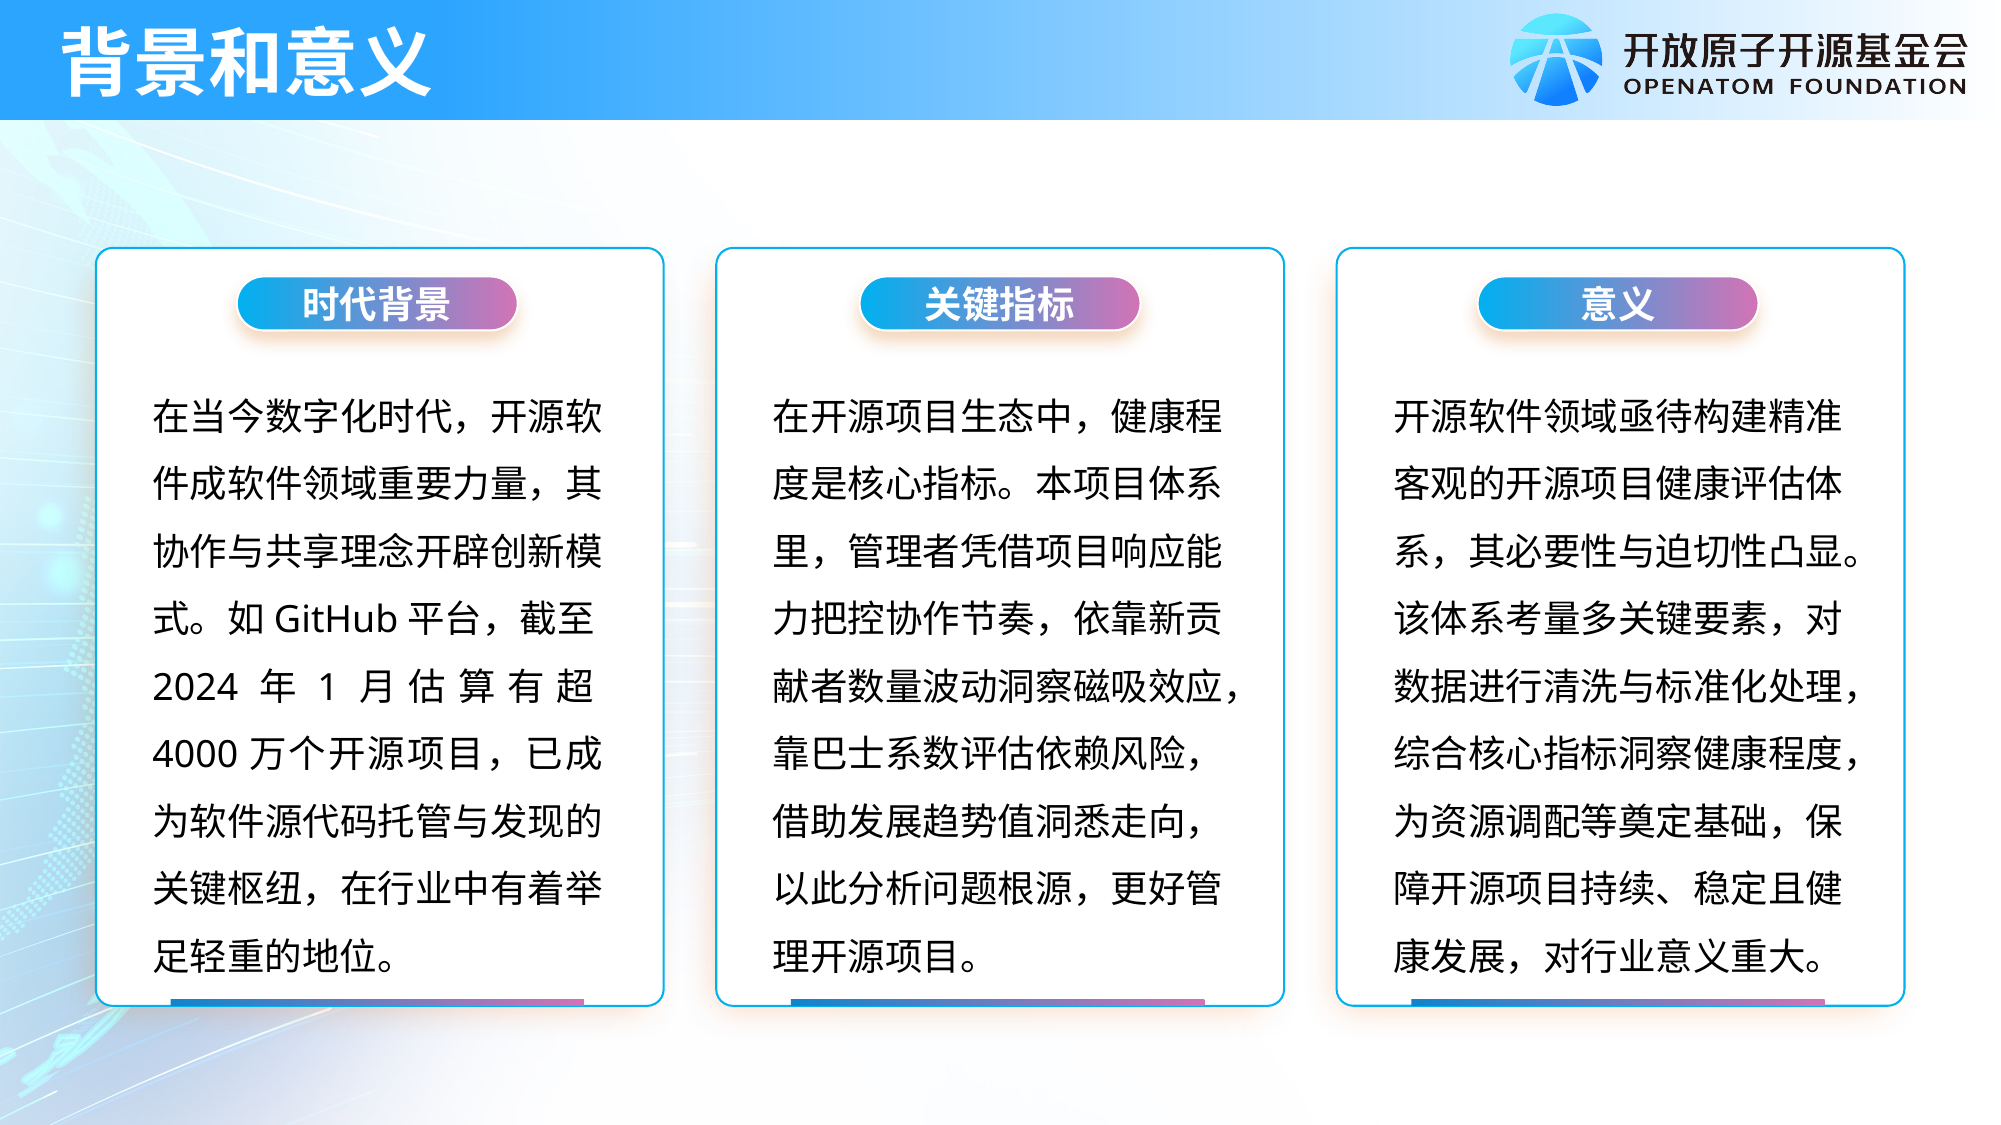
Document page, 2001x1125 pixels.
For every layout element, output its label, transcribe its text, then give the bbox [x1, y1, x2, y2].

text_box 在开源项目生态中，健康程度是核心指标。本项目体系里，管理者凭借项目响应能力把控协作节奏，依靠新贡献者数量波动洞察磁吸效应，靠巴士系数评估依赖风险，借助发展趋势值洞悉走向，以此分析问题根源，更好管理开源项目。 [758, 363, 1239, 986]
text_box [0, 0, 2000, 121]
picture [1510, 13, 1968, 106]
text_box 背景和意义 [43, 8, 1036, 114]
text_box [715, 246, 1286, 1007]
text_box [94, 246, 665, 1007]
text_box 时代背景 [235, 275, 519, 332]
text_box 开源软件领域亟待构建精准客观的开源项目健康评估体系，其必要性与迫切性凸显。该体系考量多关键要素，对数据进行清洗与标准化处理，综合核心指标洞察健康程度，为资源调配等奠定基础，保障开源项目持续、稳定且健康发展，对行业意义重大。 [1378, 362, 1859, 1053]
text_box [170, 999, 585, 1007]
text_box 关键指标 [858, 275, 1142, 332]
text_box 意义 [1476, 275, 1760, 332]
text_box 在当今数字化时代，开源软件成软件领域重要力量，其协作与共享理念开辟创新模式。如GitHub平台，截至2024年1月估算有超4000万个开源项目，已成为软件源代码托管与发现的关键枢纽，在行业中有着举足轻重的地位。 [137, 363, 618, 986]
text_box [1335, 246, 1906, 1007]
picture [0, 121, 1998, 1125]
text_box [790, 999, 1205, 1007]
